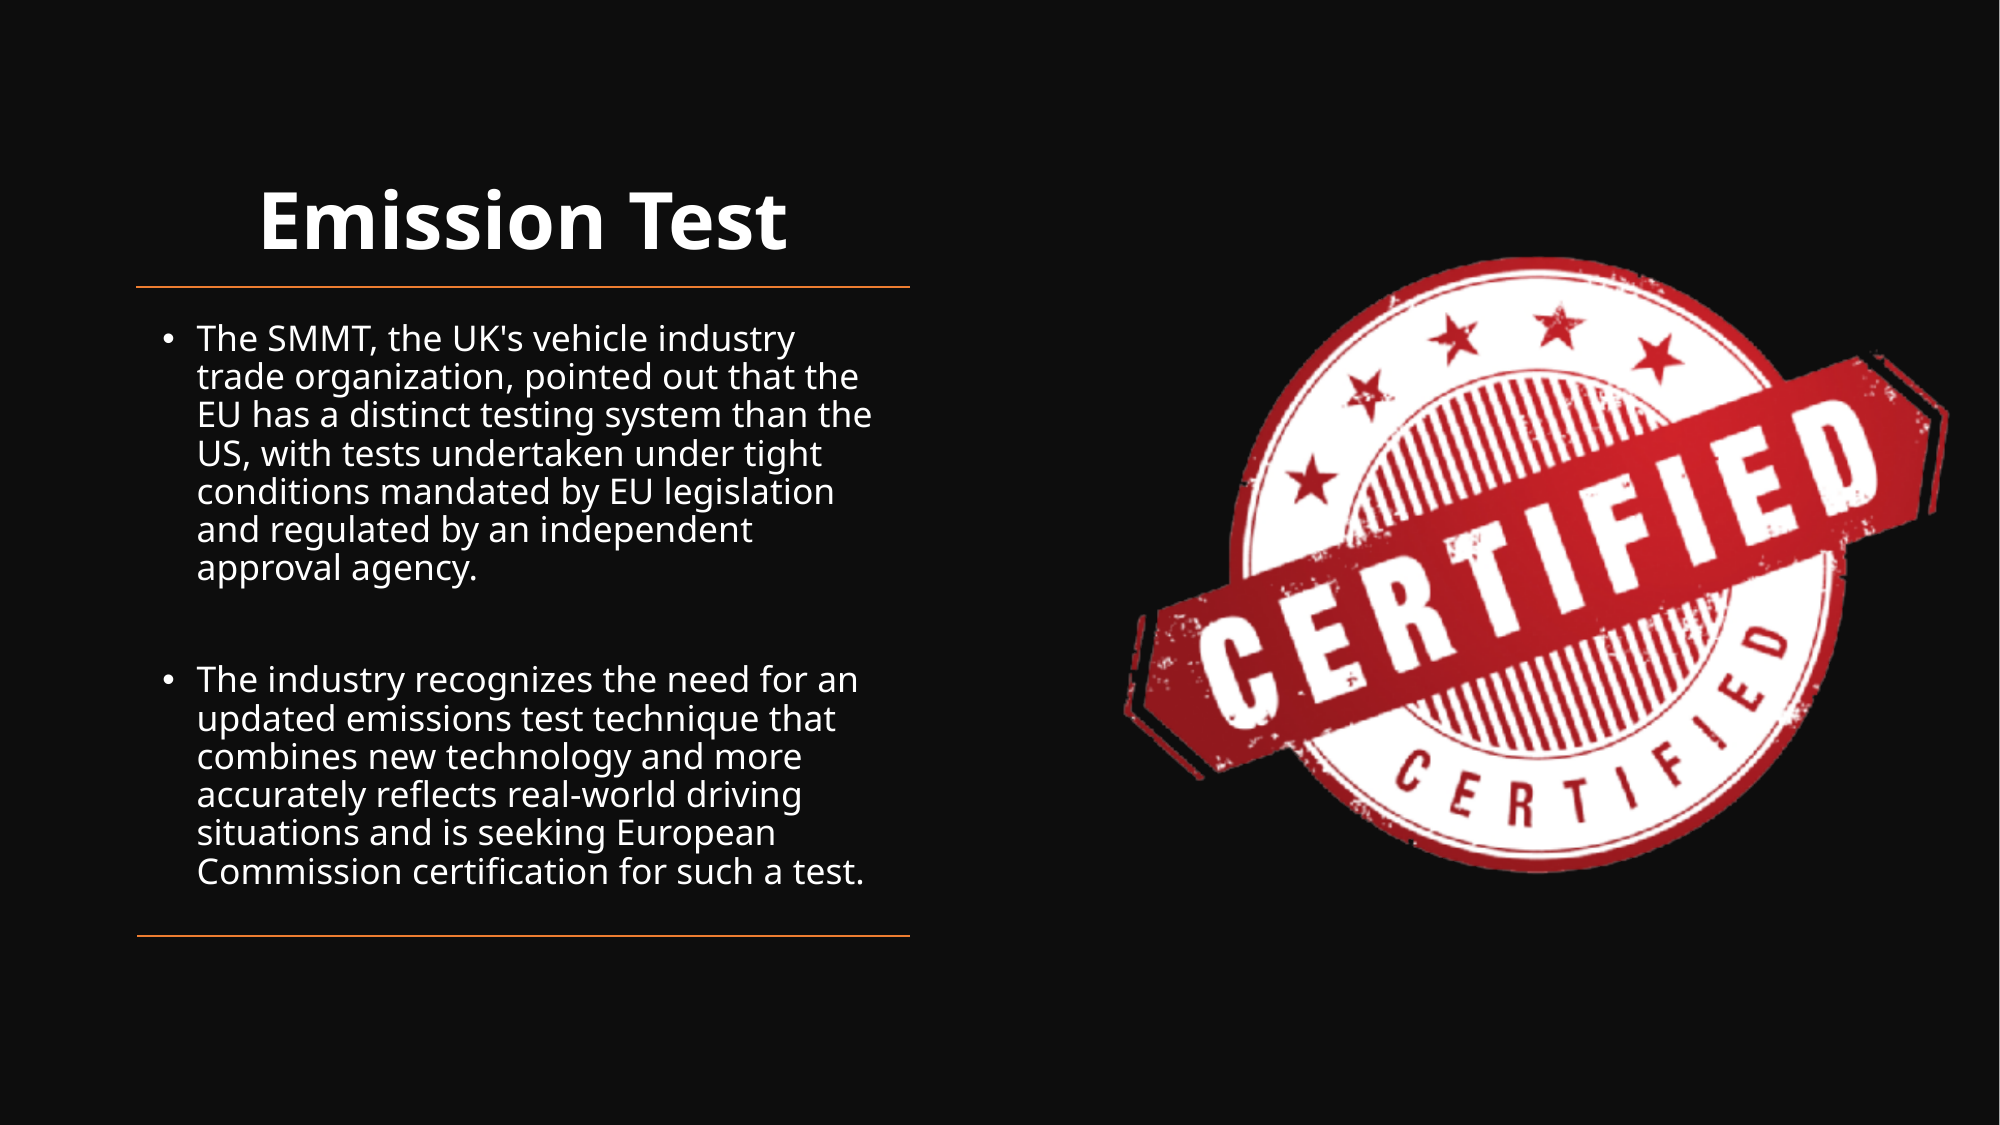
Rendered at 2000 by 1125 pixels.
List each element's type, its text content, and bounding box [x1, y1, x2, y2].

text_box [0, 0, 2000, 1125]
list The SMMT, the UK's vehicle industry trade organization, pointed out that the EU has a distinct testing system than the US, with tests undertaken under tight conditions mandated by EU legislation and regulated by an independent approval agency. The industry recognizes the need for an updated emissions test technique that combines new technology and more accurately reflects real-world driving situations and is seeking European Commission certification for such a test. [147, 313, 900, 912]
title Emission Test [137, 73, 910, 275]
picture [1070, 190, 2000, 935]
